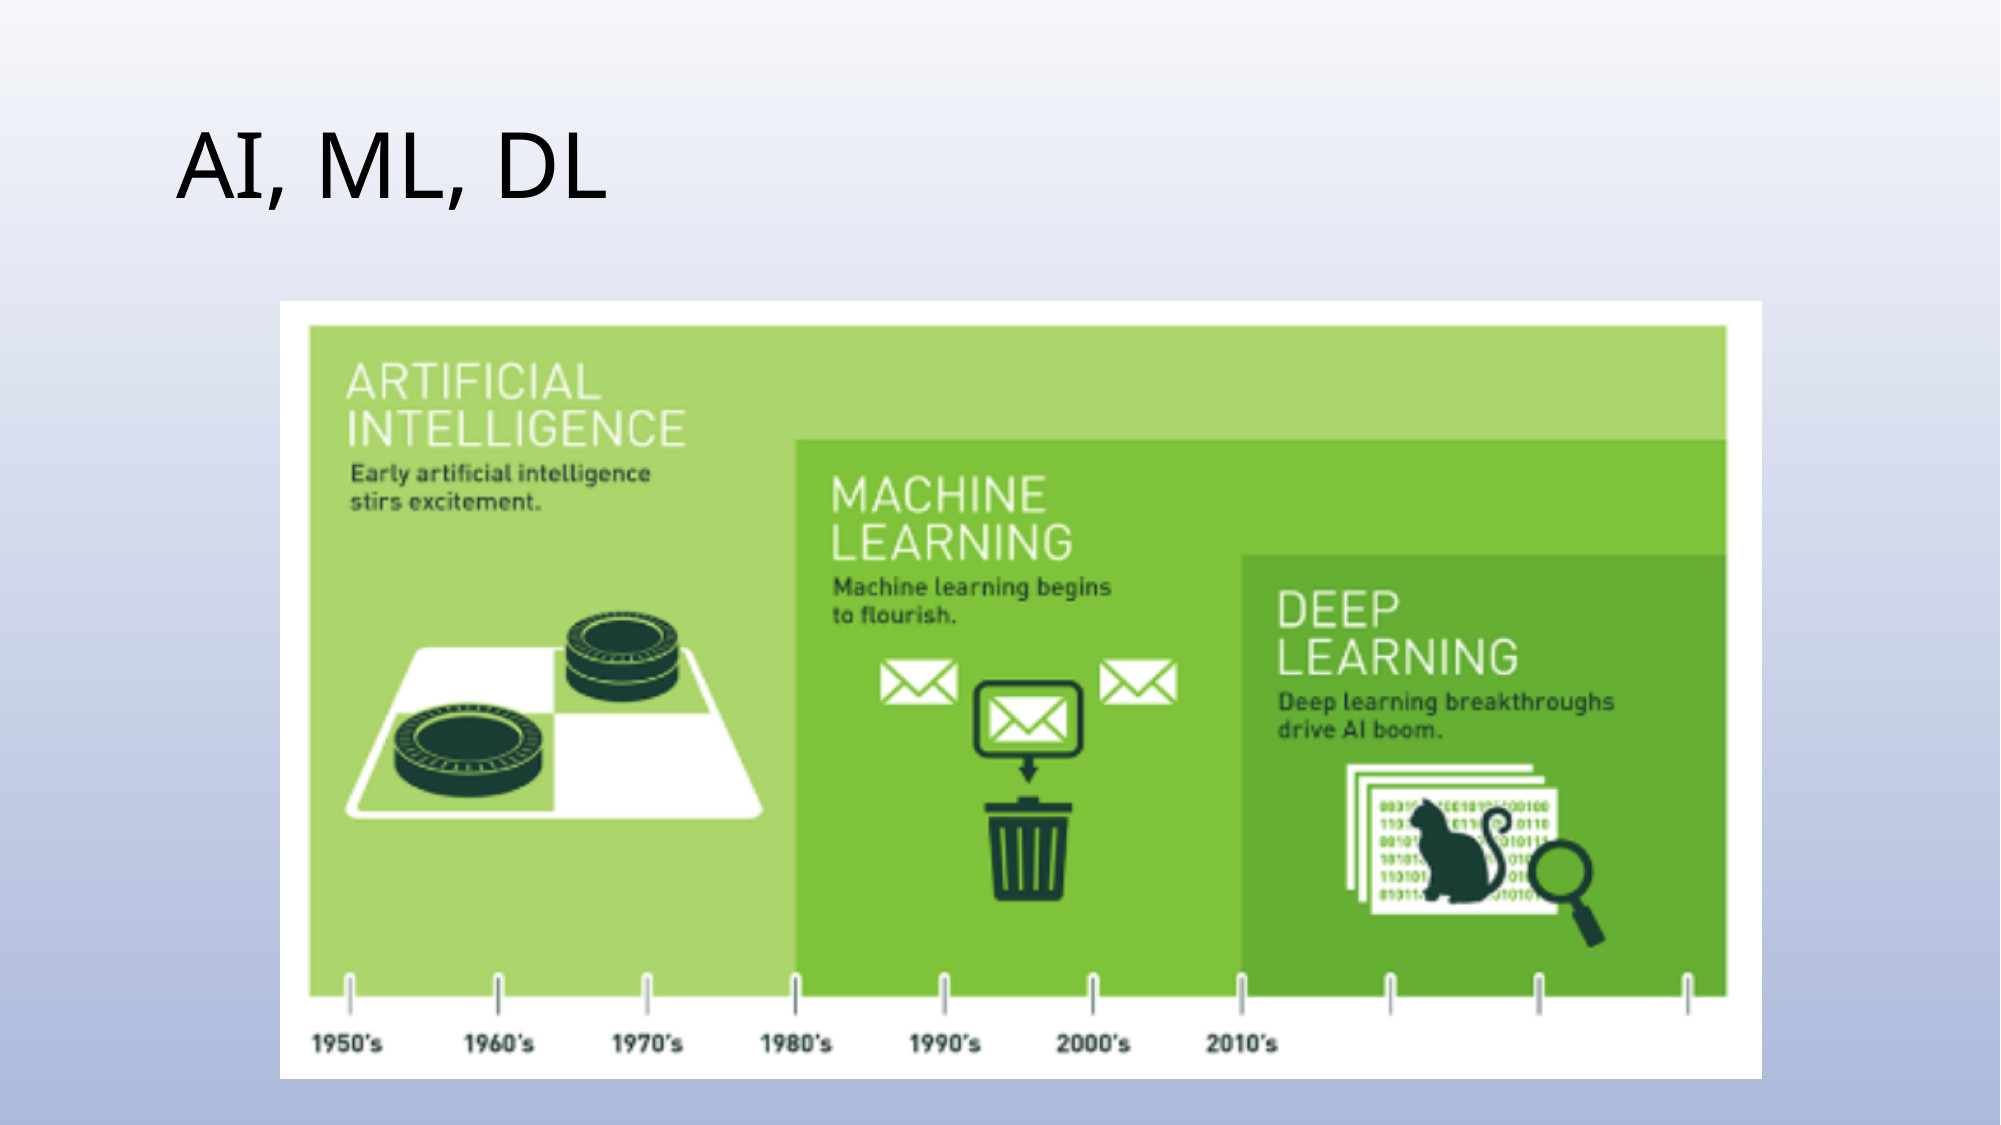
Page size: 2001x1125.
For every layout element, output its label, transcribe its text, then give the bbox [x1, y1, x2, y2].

title AI, ML, DL [137, 59, 1863, 278]
picture [280, 301, 1763, 1079]
